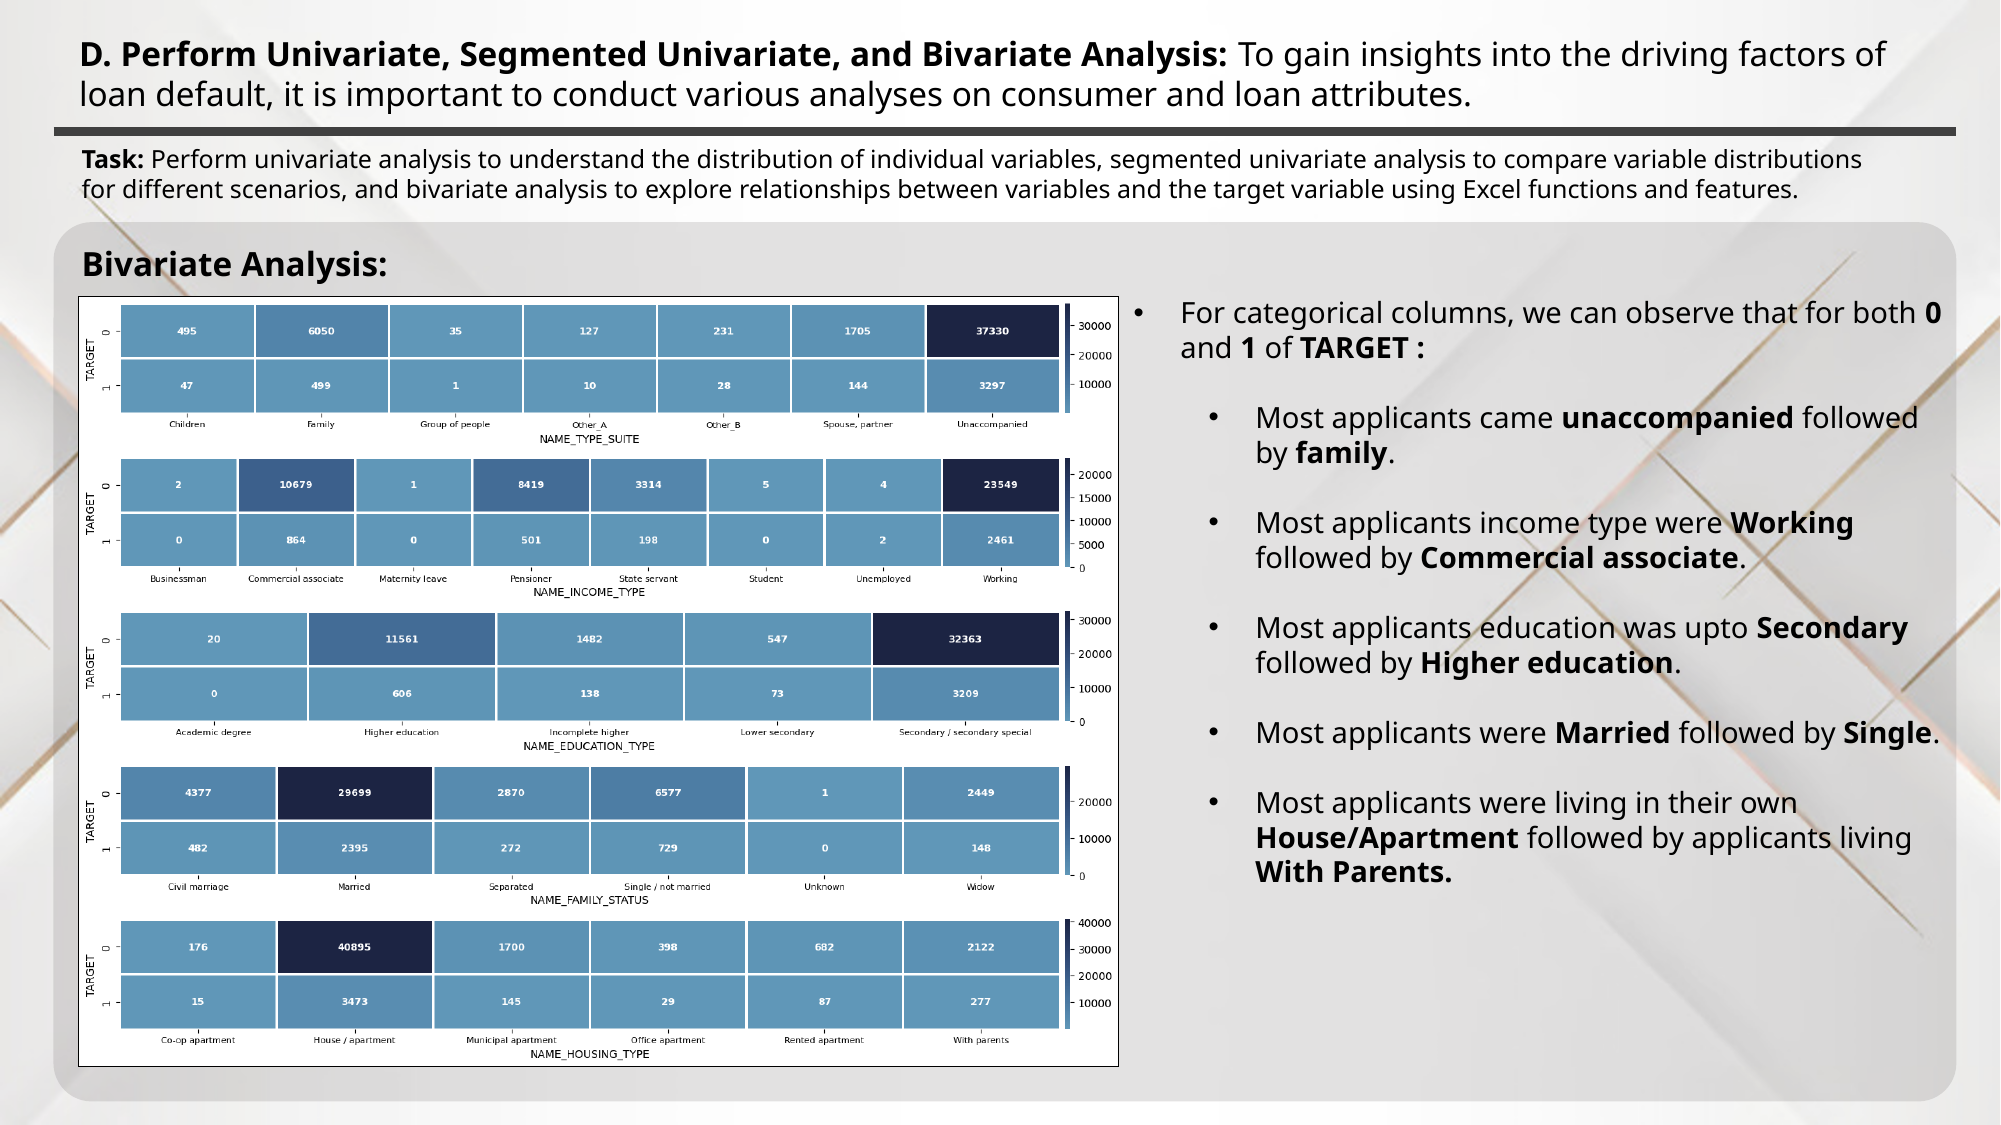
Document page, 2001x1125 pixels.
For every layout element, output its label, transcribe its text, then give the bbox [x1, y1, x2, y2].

picture [0, 0, 2001, 1125]
text_box [52, 221, 1958, 1103]
text_box D. Perform Univariate, Segmented Univariate, and Bivariate Analysis: To gain insights into the driving factors of loan default, it is important to conduct various analyses on consumer and loan attributes. [64, 25, 1912, 120]
text_box Task: Perform univariate analysis to understand the distribution of individual variables, segmented univariate analysis to compare variable distributions for different scenarios, and bivariate analysis to explore relationships between variables and the target variable using Excel functions and features. [66, 136, 1912, 211]
text_box Bivariate Analysis: [66, 235, 596, 291]
text_box For categorical columns, we can observe that for both 0 and 1 of TARGET : Most applicants came unaccompanied followed by family. Most applicants income type were Working followed by Commercial associate. Most applicants education was upto Secondary followed by Higher education. Most applicants were Married followed by Single. Most applicants were living in their own House/Apartment followed by applicants living With Parents. [1118, 287, 1957, 897]
